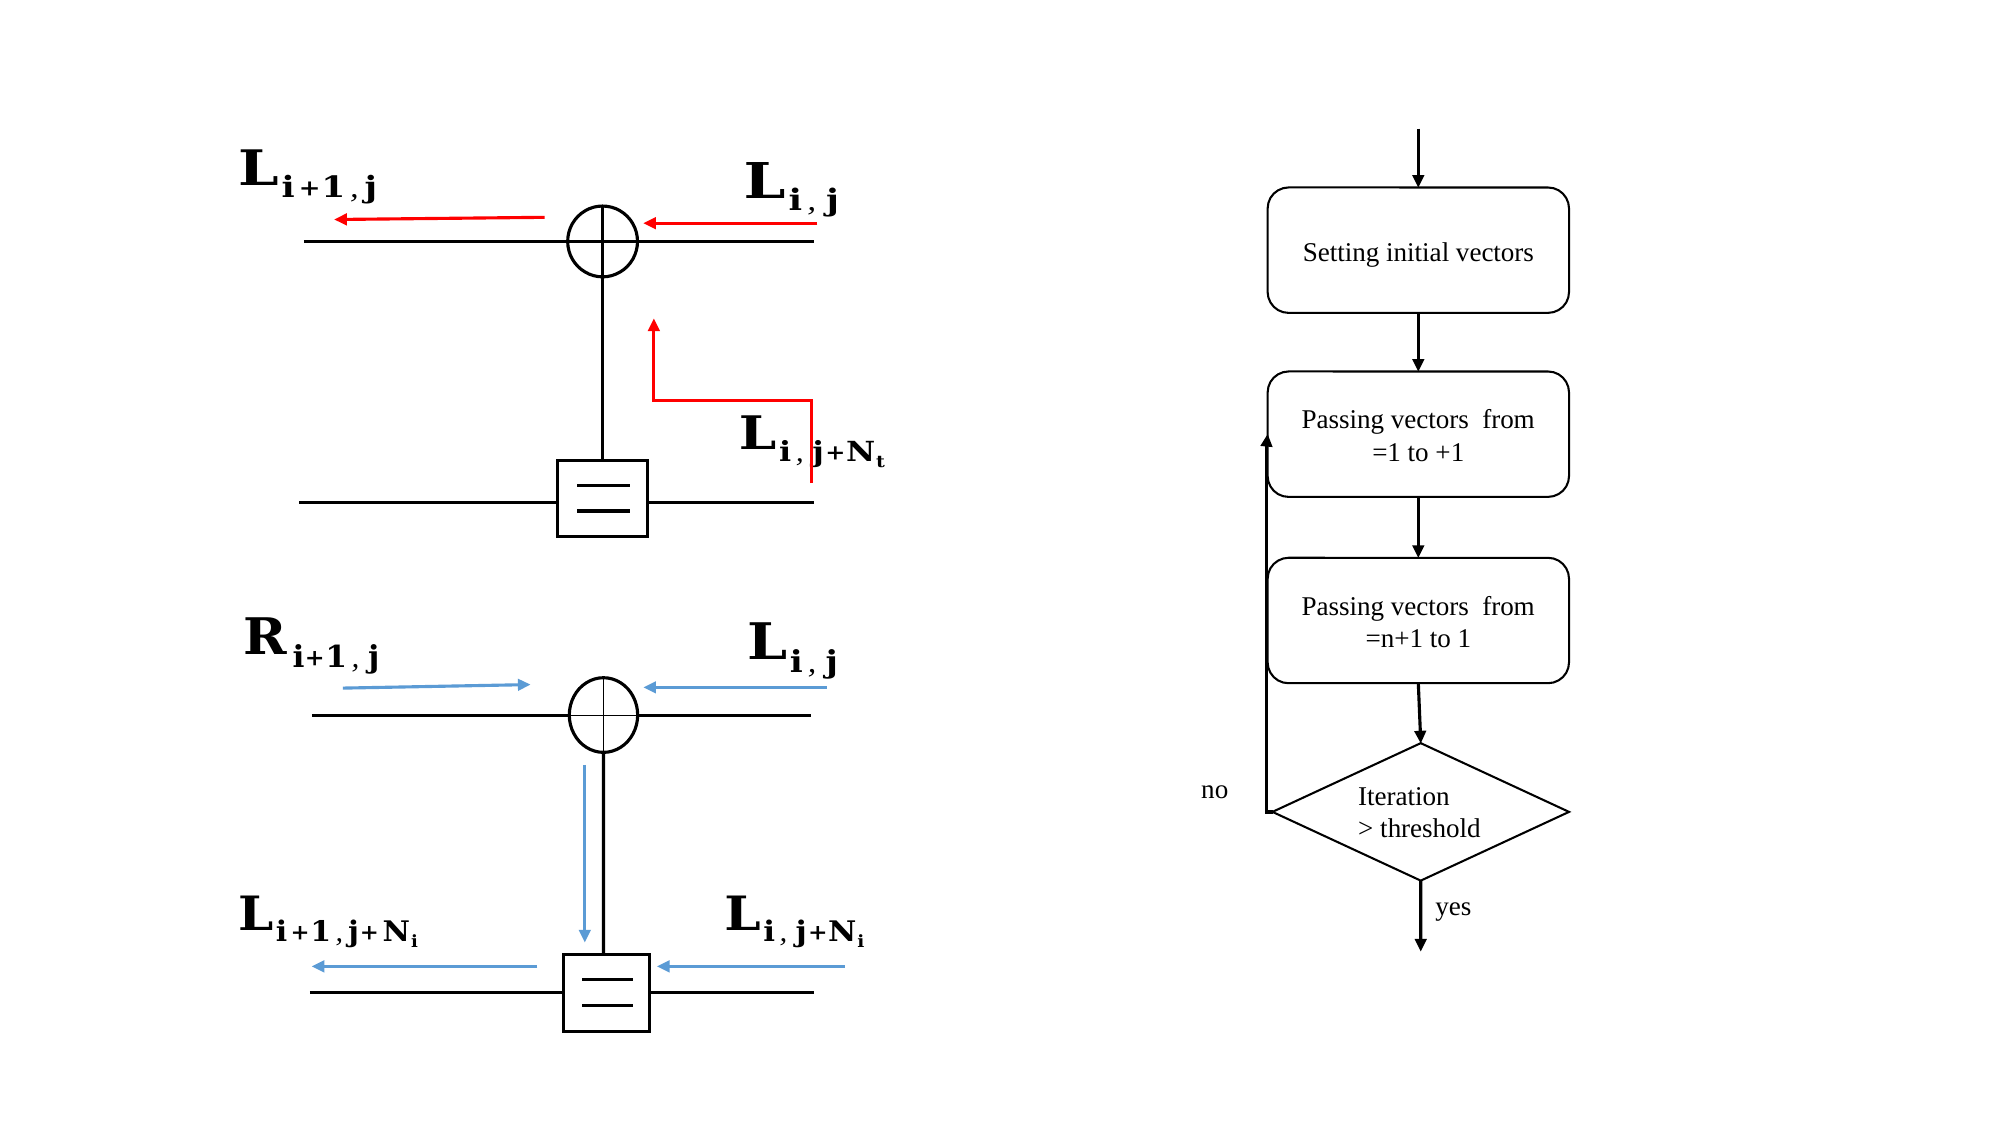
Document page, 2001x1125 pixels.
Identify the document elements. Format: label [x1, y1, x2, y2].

text_box [238, 604, 866, 1032]
text_box [238, 136, 888, 537]
text_box [1185, 128, 1569, 952]
